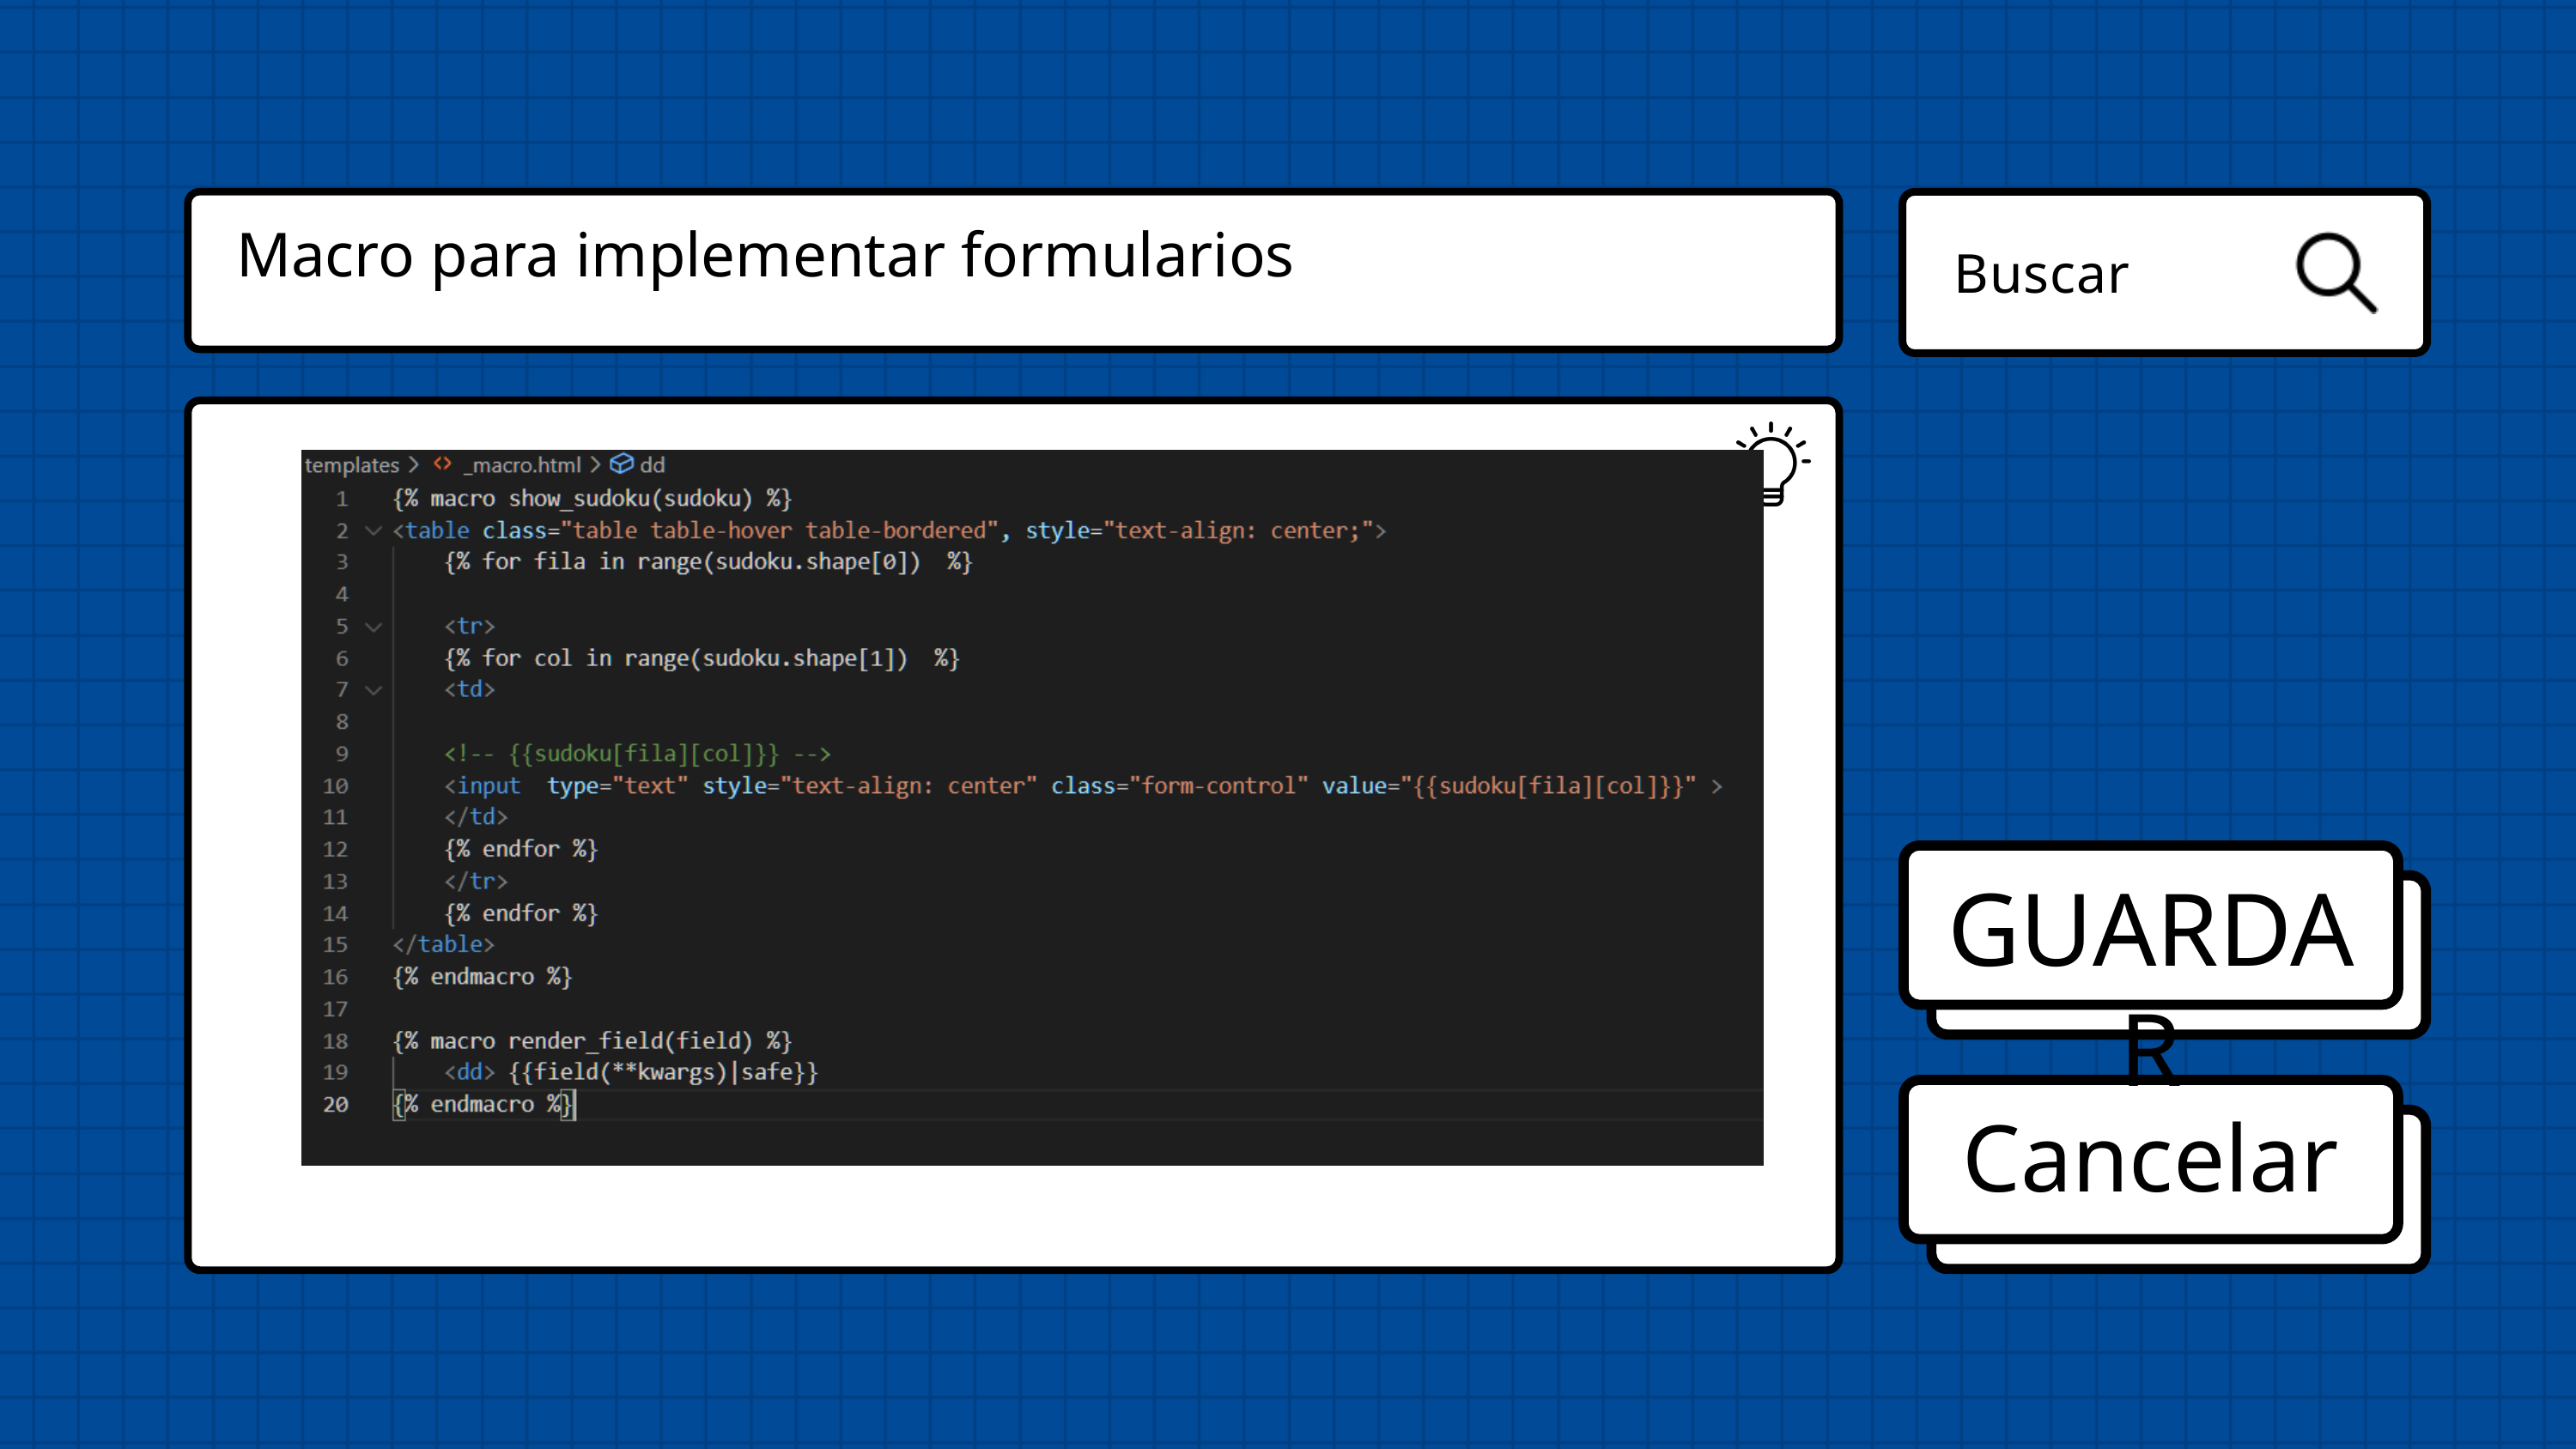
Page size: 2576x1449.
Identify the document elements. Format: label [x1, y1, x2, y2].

text_box [184, 187, 1844, 354]
text_box [1898, 187, 2432, 358]
picture [0, 0, 2576, 1449]
text_box [1898, 1074, 2432, 1275]
text_box [1898, 840, 2432, 1040]
text_box [184, 396, 1844, 1275]
